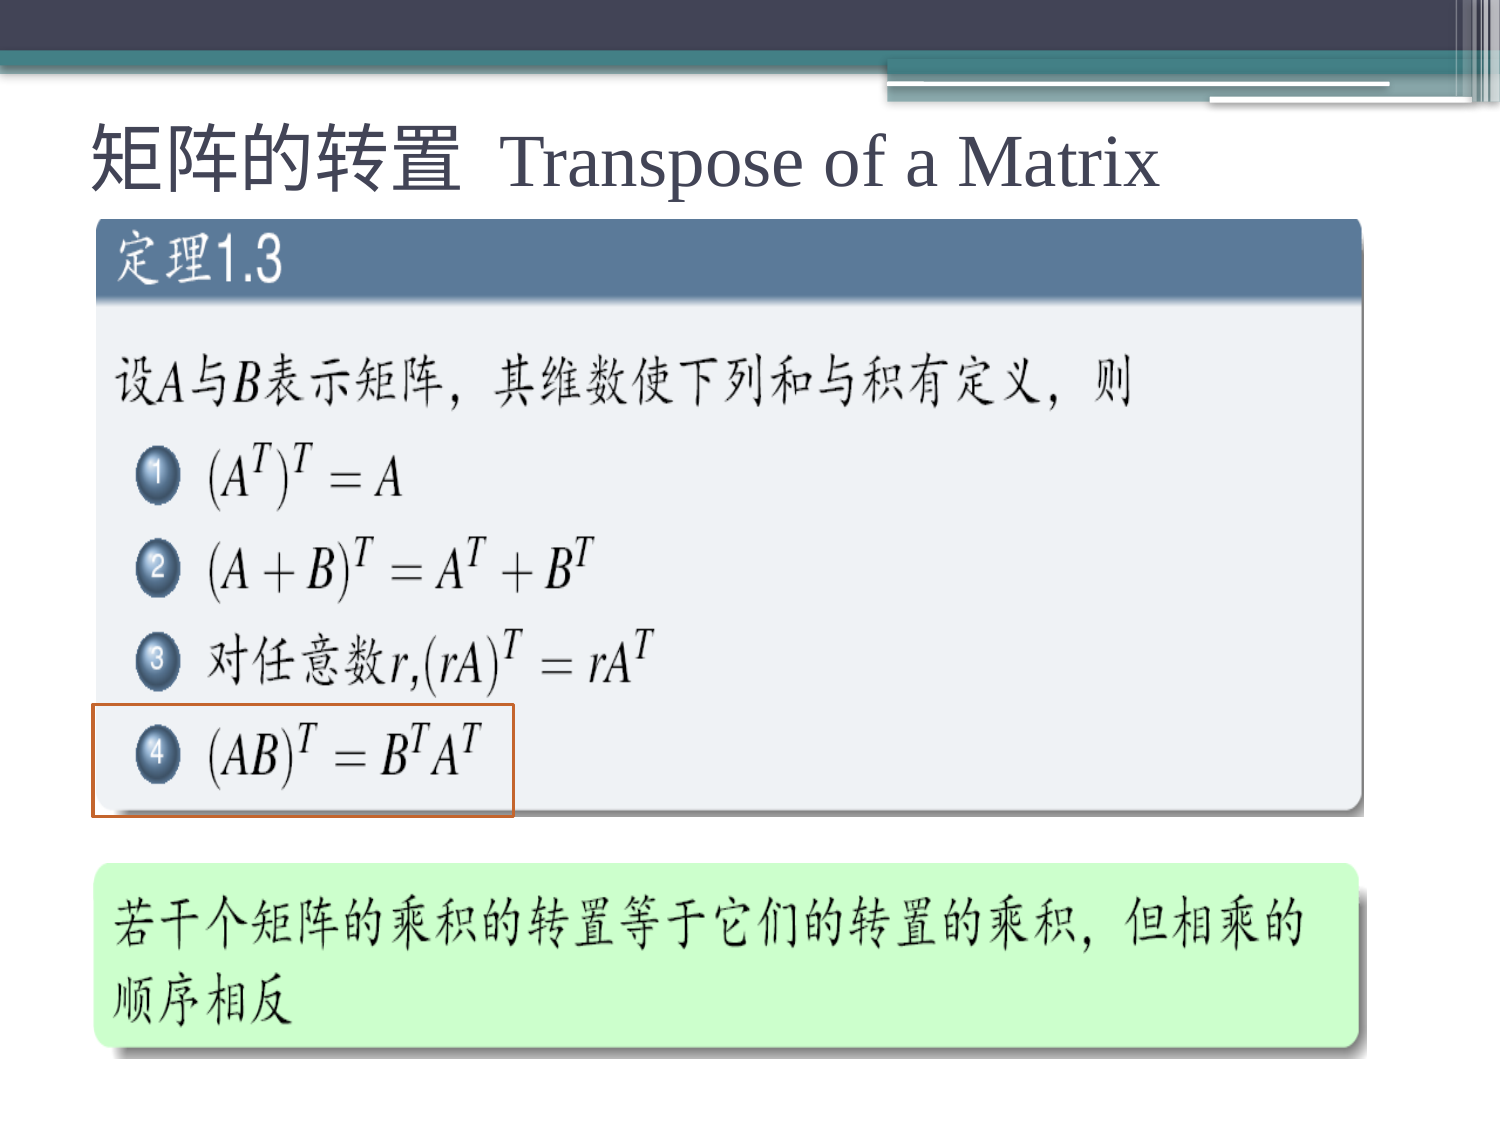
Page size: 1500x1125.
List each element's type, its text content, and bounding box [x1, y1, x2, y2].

picture [92, 863, 1367, 1059]
picture [96, 219, 1364, 817]
title 矩阵的转置 Transpose of a Matrix [75, 68, 1425, 244]
